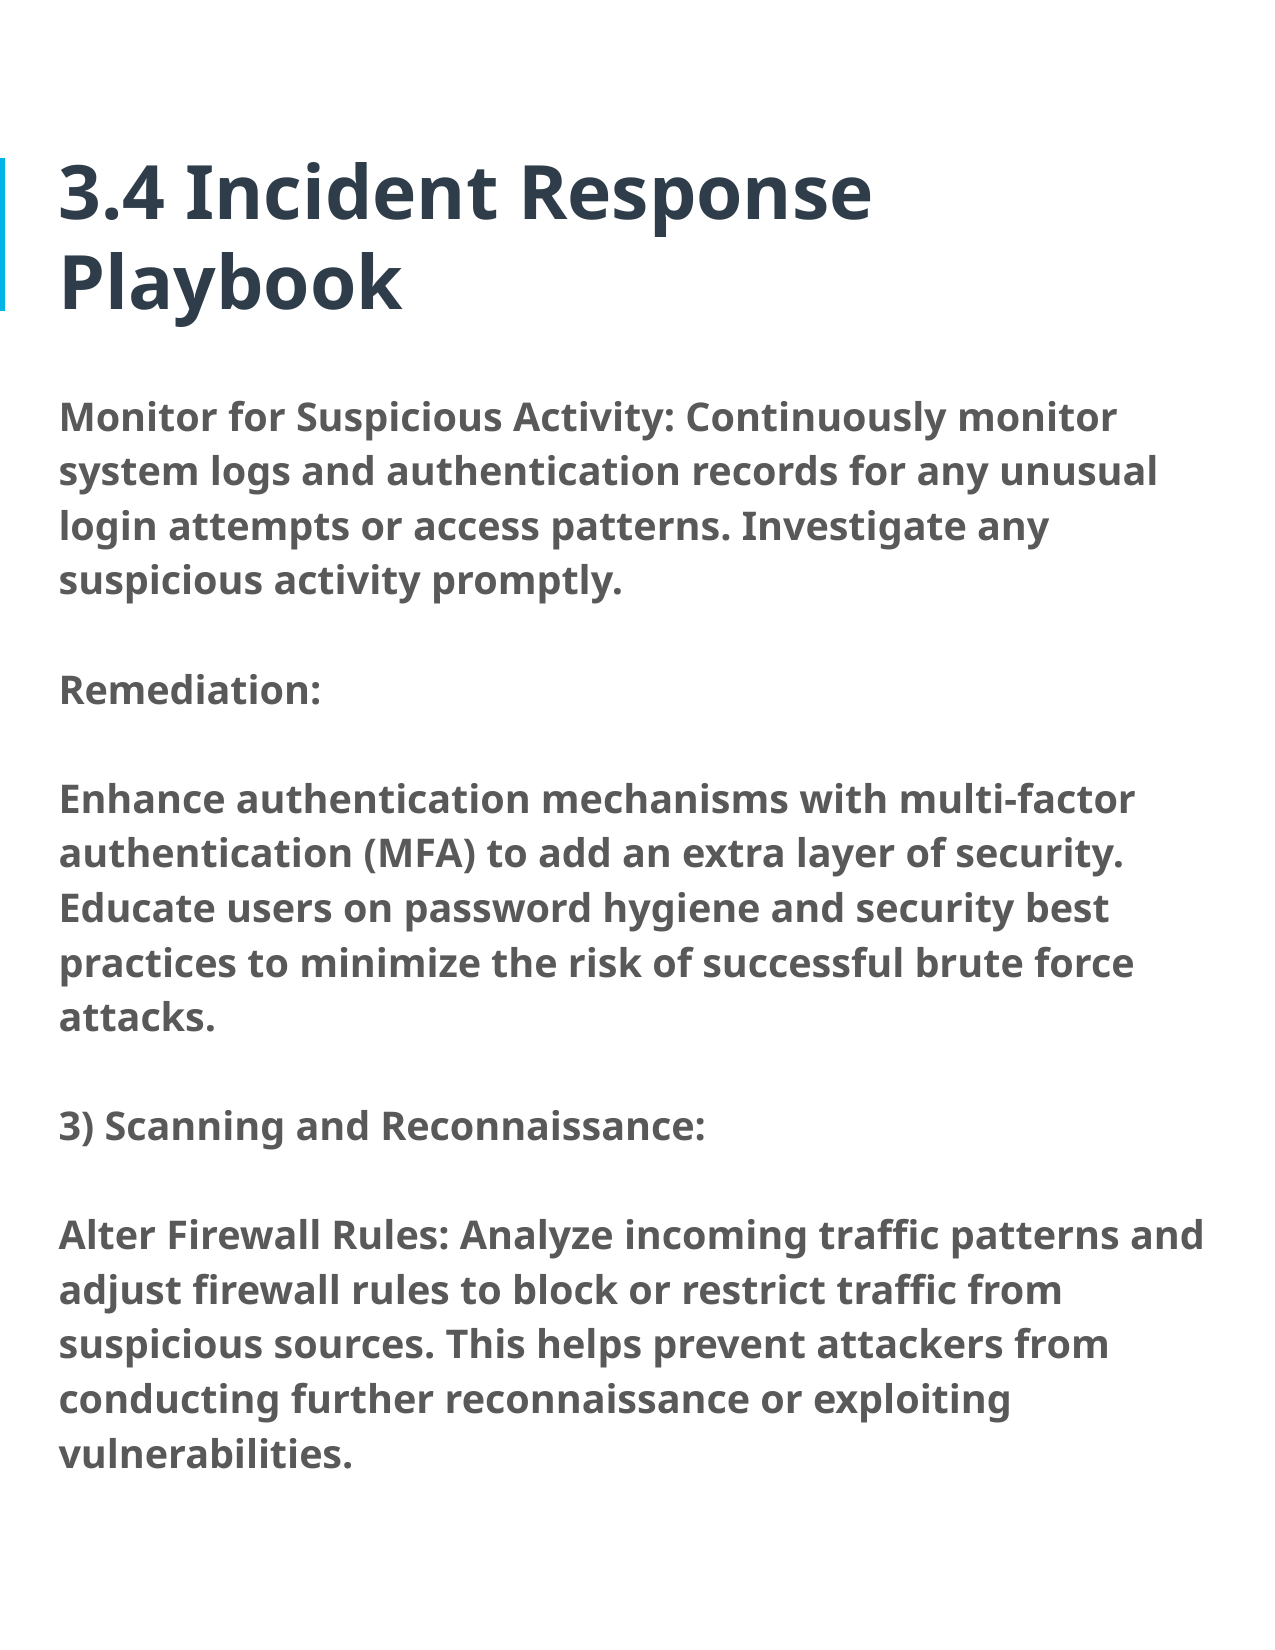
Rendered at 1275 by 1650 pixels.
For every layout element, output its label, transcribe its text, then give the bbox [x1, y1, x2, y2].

list Monitor for Suspicious Activity: Continuously monitor system logs and authentication records for any unusual login attempts or access patterns. Investigate any suspicious activity promptly. Remediation: Enhance authentication mechanisms with multi-factor authentication (MFA) to add an extra layer of security. Educate users on password hygiene and security best practices to minimize the risk of successful brute force attacks. 3) Scanning and Reconnaissance: Alter Firewall Rules: Analyze incoming traffic patterns and adjust firewall rules to block or restrict traffic from suspicious sources. This helps prevent attackers from conducting further reconnaissance or exploiting vulnerabilities. [43, 369, 1232, 1639]
title 3.4 Incident Response Playbook [43, 142, 1232, 327]
